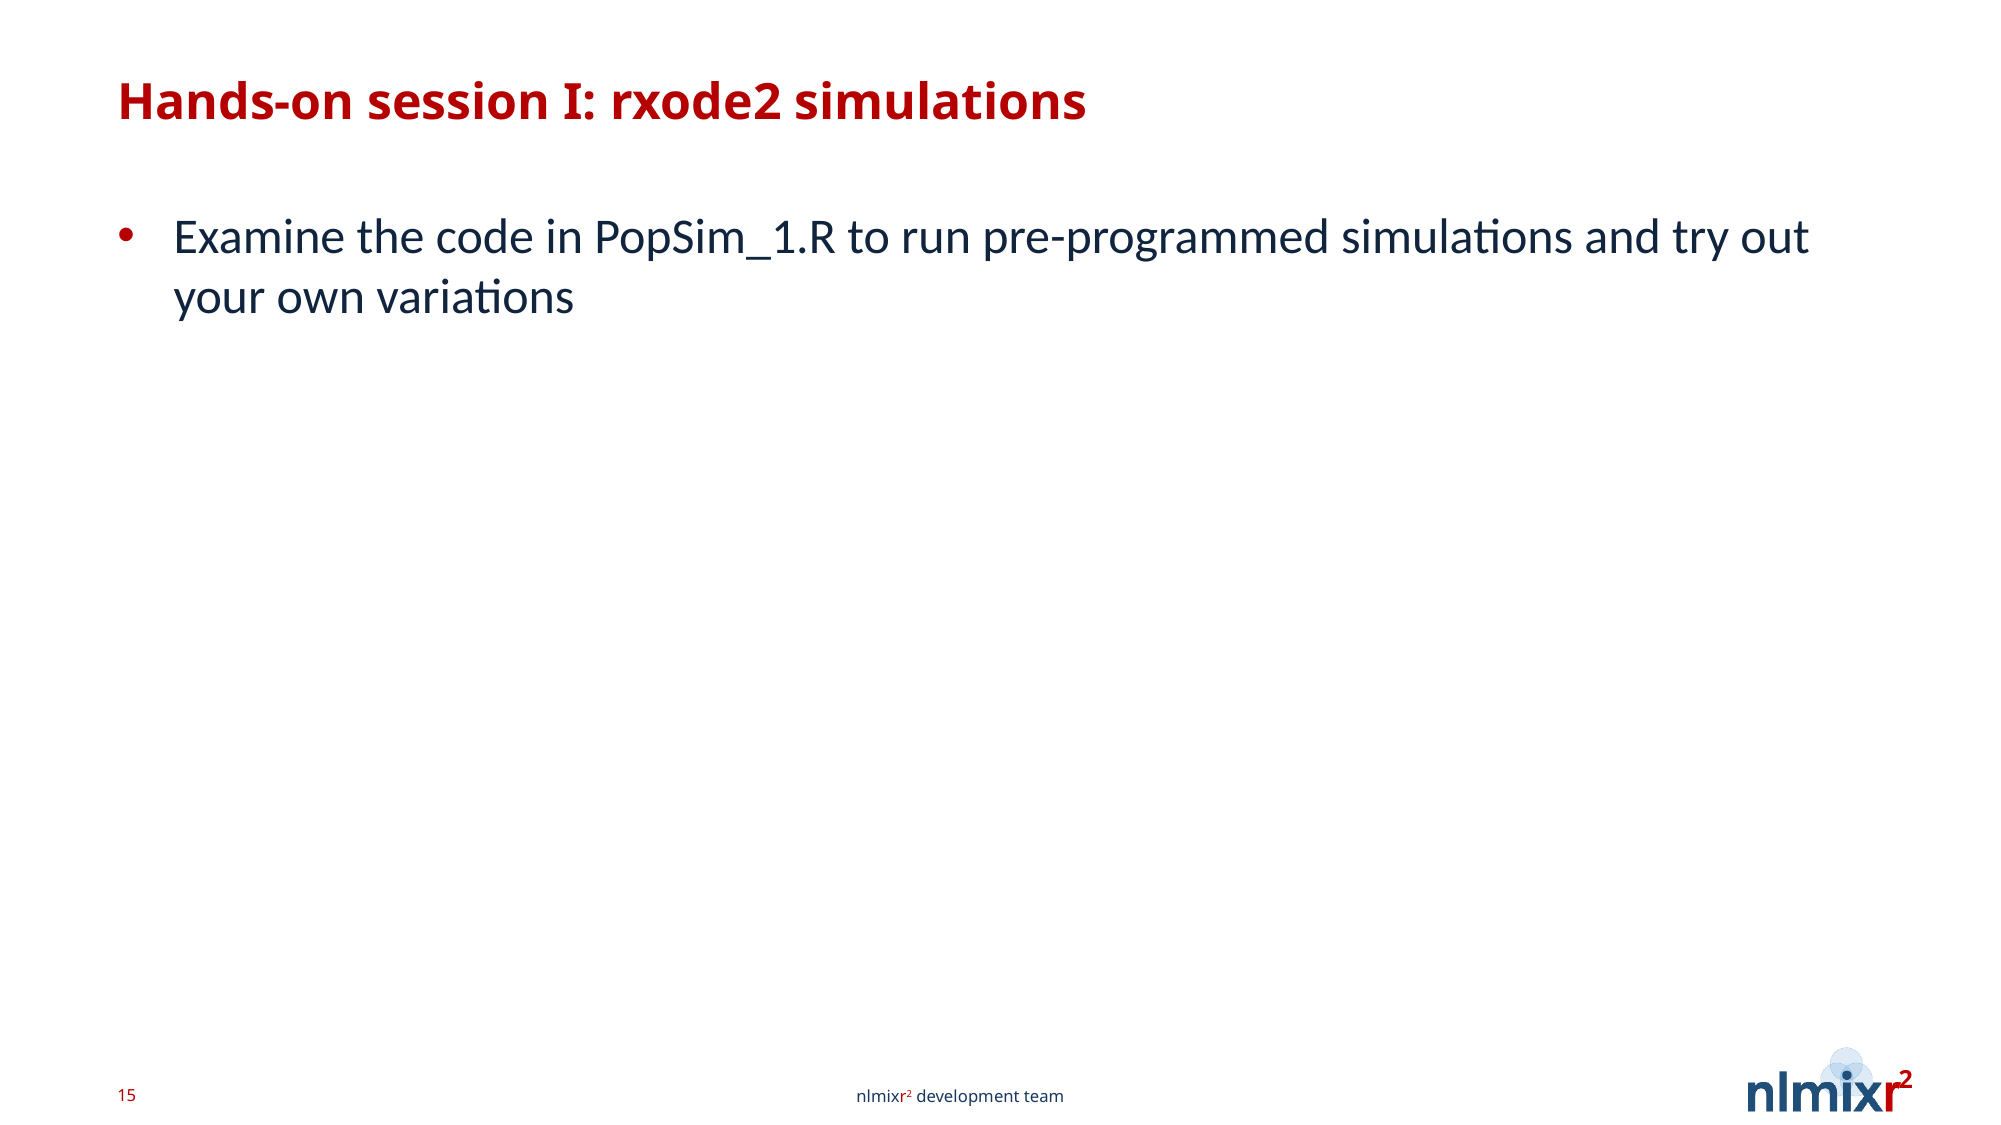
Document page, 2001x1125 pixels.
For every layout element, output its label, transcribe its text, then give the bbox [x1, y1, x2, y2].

footer nlmixr2 development team [354, 1076, 1567, 1115]
picture [1738, 1036, 1910, 1123]
list Examine the code in PopSim_1.R to run pre-programmed simulations and try out your own variations [102, 196, 1898, 1047]
title Hands-on session I: rxode2 simulations [102, 18, 1898, 181]
slide_number 15 [102, 1076, 276, 1115]
